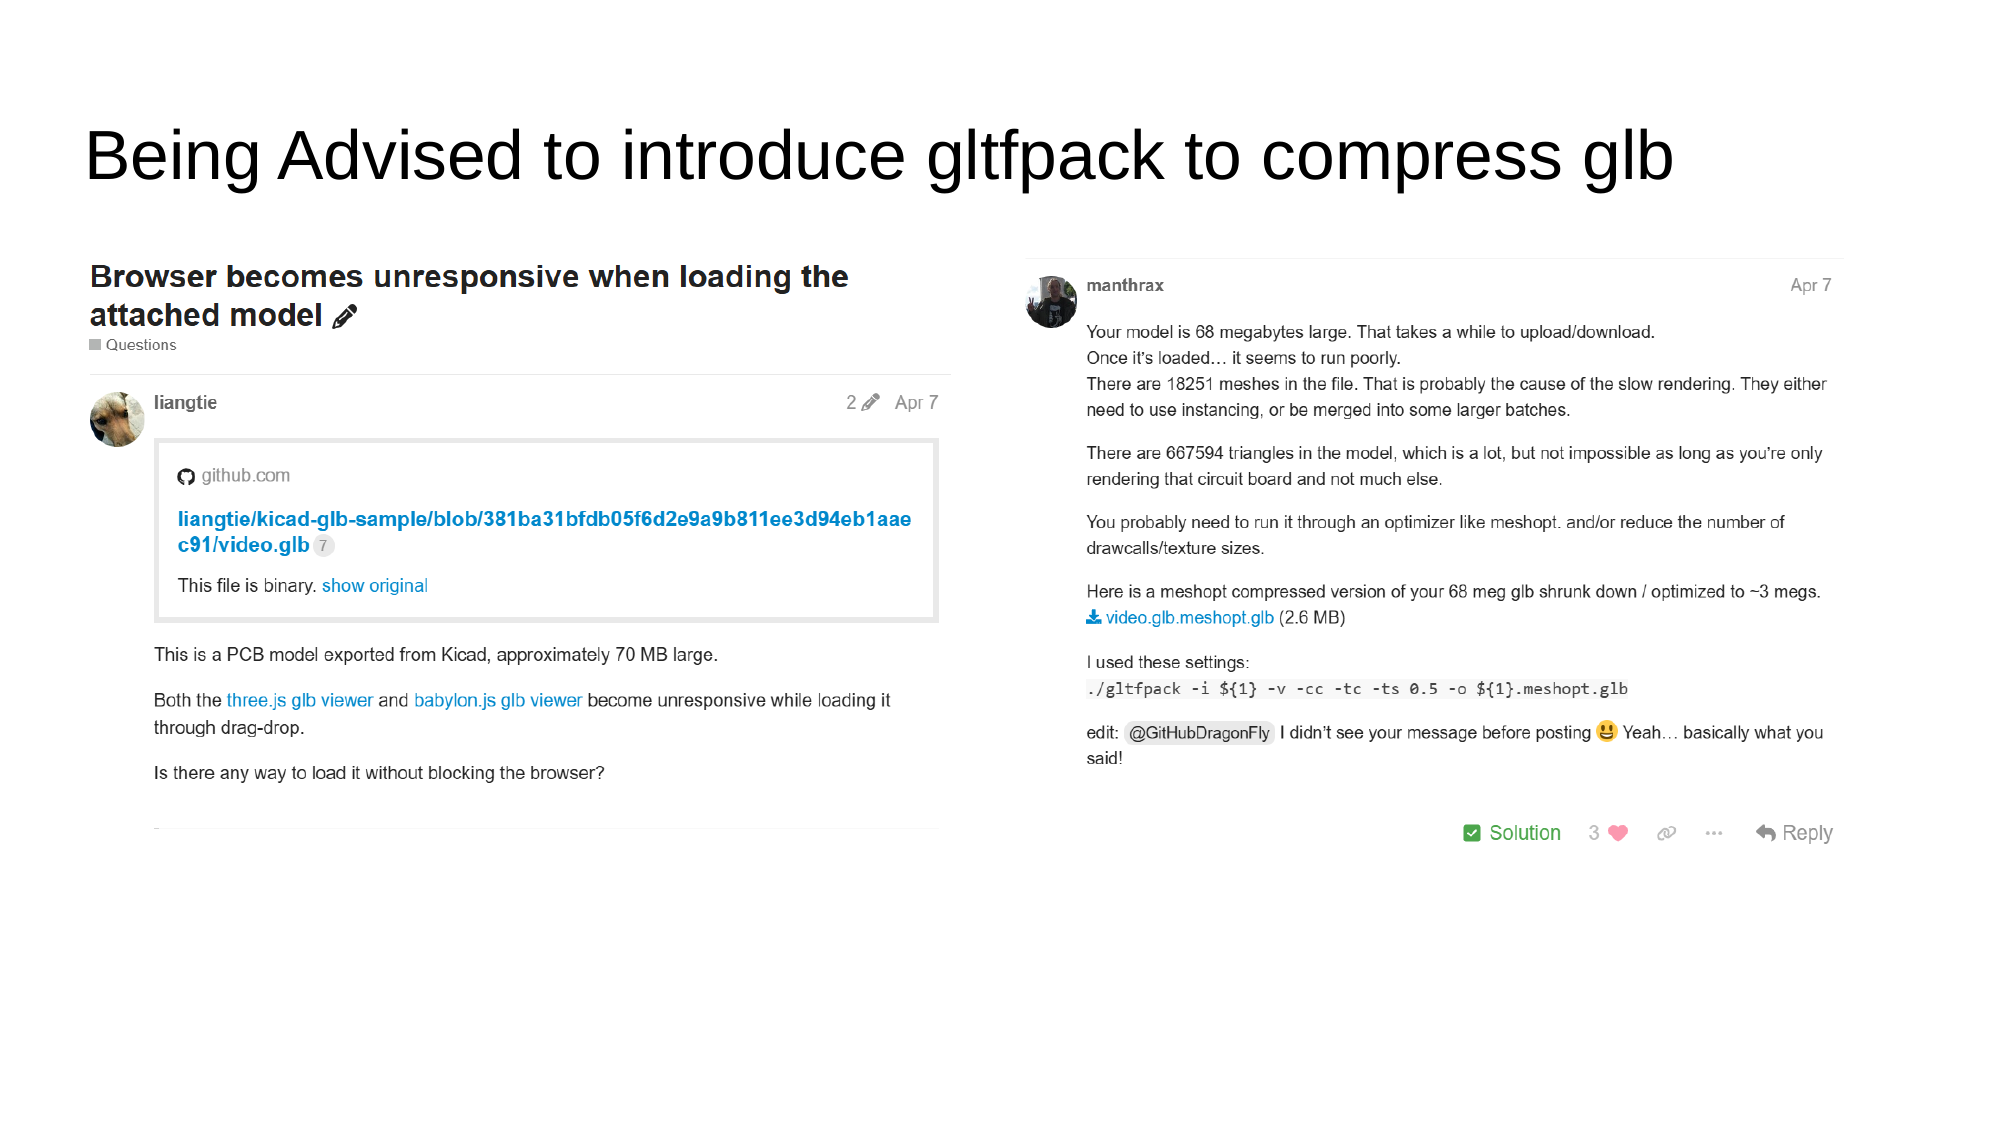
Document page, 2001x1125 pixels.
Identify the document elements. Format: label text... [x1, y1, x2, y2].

picture [83, 246, 981, 829]
title Being Advised to introduce gltfpack to compress glb [84, 110, 1782, 195]
picture [1019, 246, 1874, 867]
